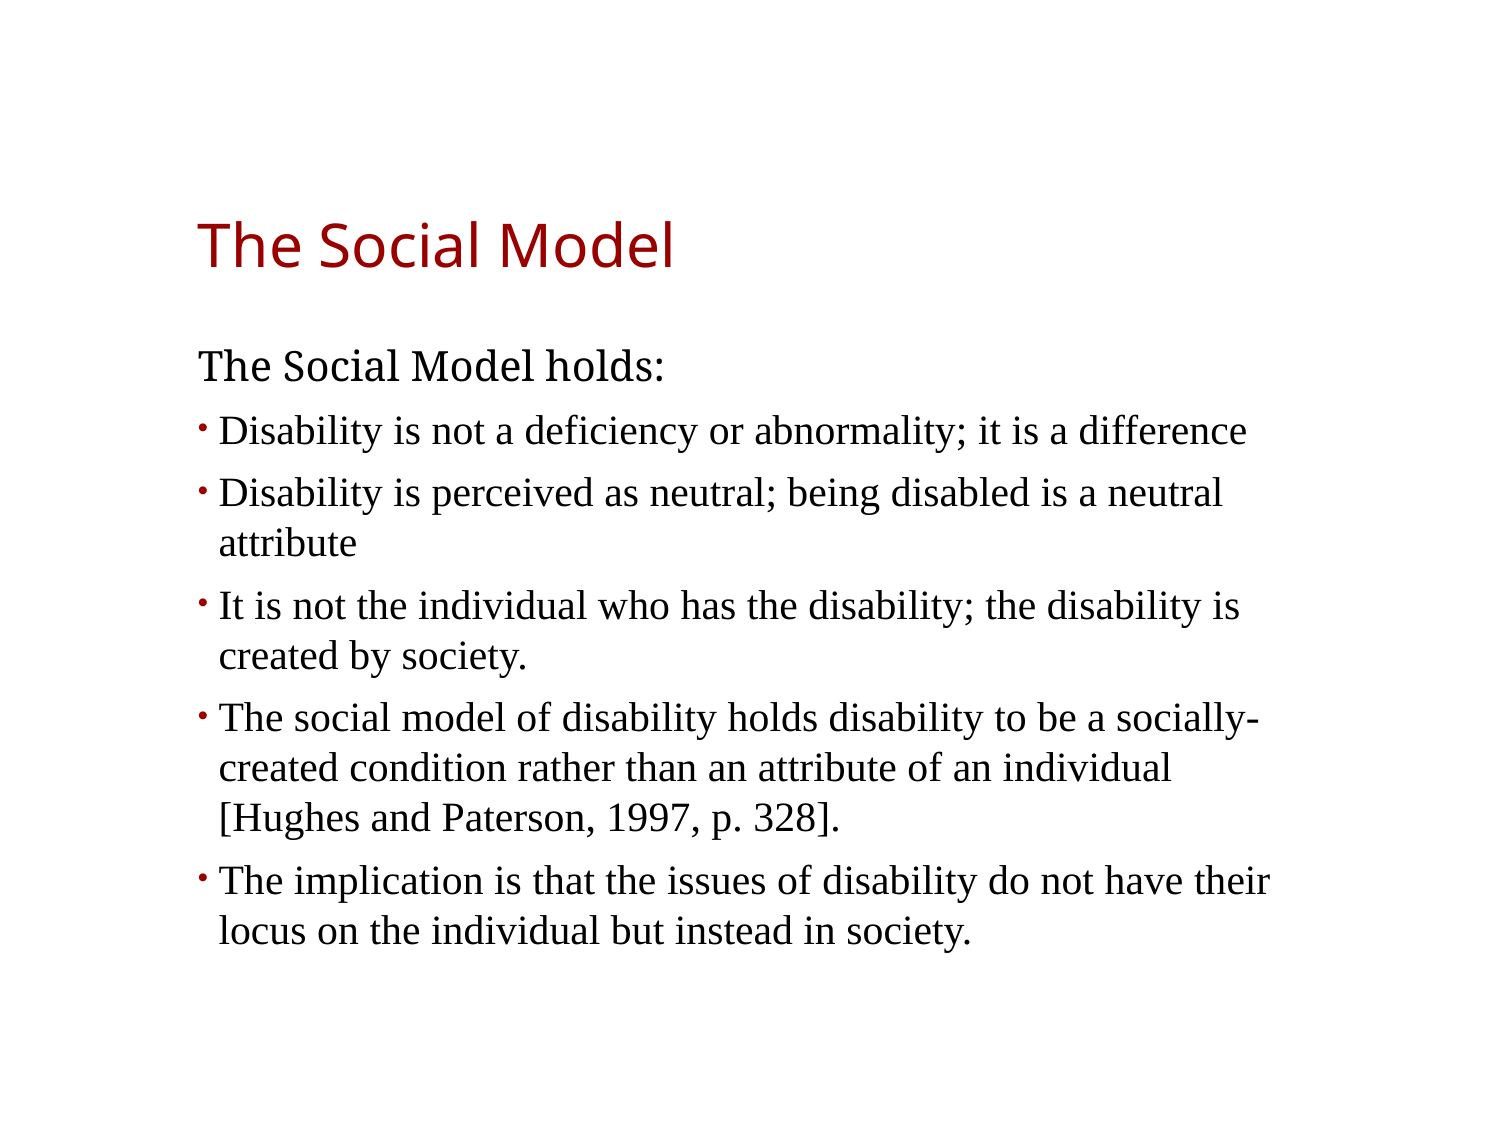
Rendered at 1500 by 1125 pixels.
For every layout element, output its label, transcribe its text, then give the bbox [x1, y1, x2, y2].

list The Social Model holds: Disability is not a deficiency or abnormality; it is a difference Disability is perceived as neutral; being disabled is a neutral attribute It is not the individual who has the disability; the disability is created by society. The social model of disability holds disability to be a socially-created condition rather than an attribute of an individual [Hughes and Paterson, 1997, p. 328]. The implication is that the issues of disability do not have their locus on the individual but instead in society. [190, 337, 1310, 1125]
title The Social Model [190, 203, 1310, 337]
